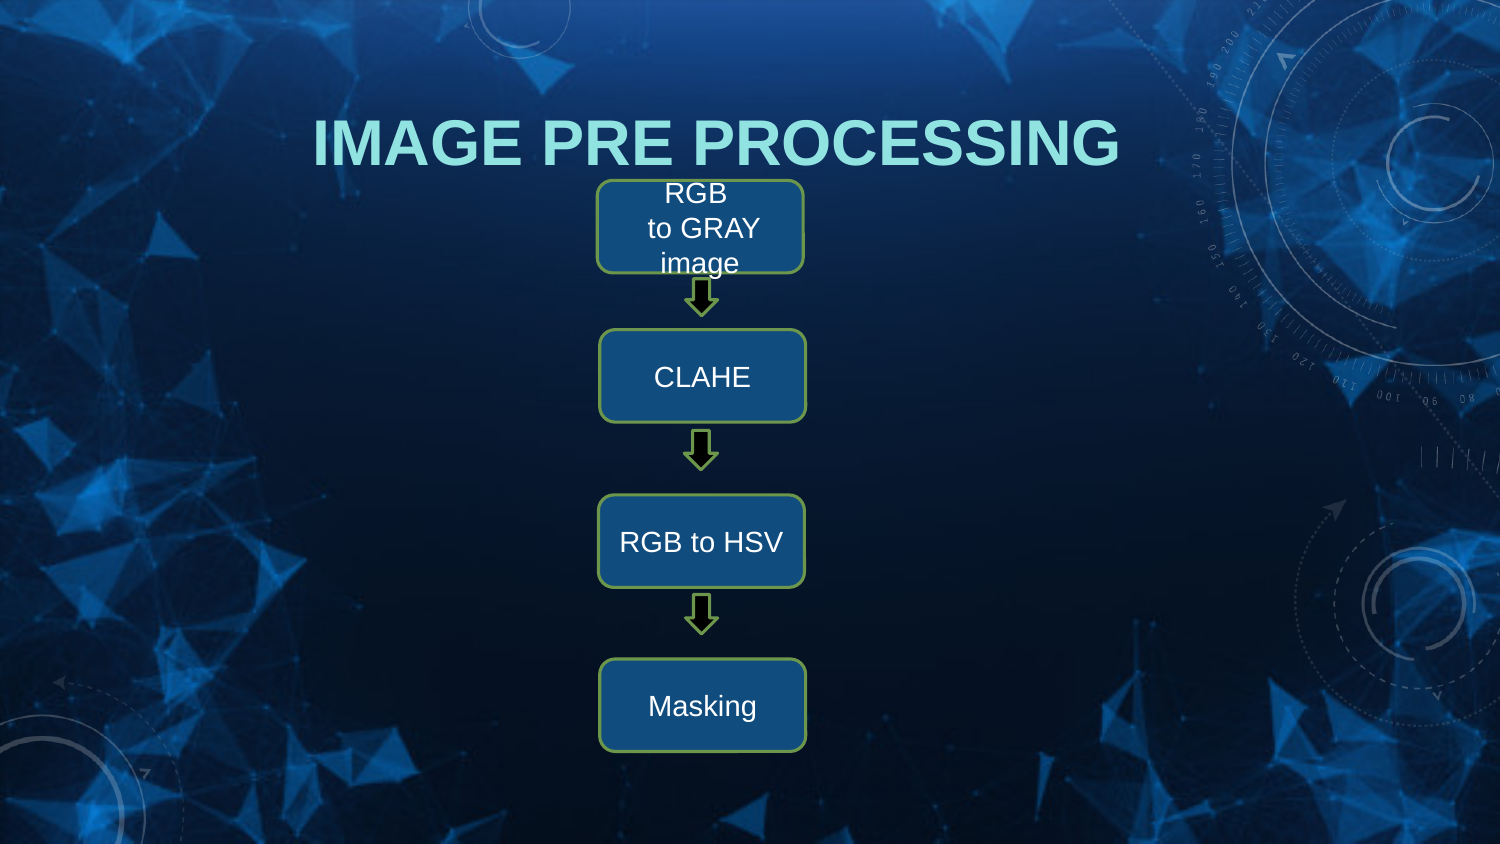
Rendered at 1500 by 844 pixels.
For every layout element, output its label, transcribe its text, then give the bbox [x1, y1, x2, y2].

text_box RGB to HSV [598, 494, 805, 588]
text_box [685, 278, 718, 316]
text_box Masking [599, 658, 806, 752]
text_box [685, 594, 718, 634]
text_box [684, 430, 718, 470]
picture [0, 0, 1500, 844]
text_box RGB to GRAY image [597, 180, 804, 273]
title IMAGE PRE PROCESSING [296, 93, 1191, 188]
text_box CLAHE [599, 329, 806, 423]
